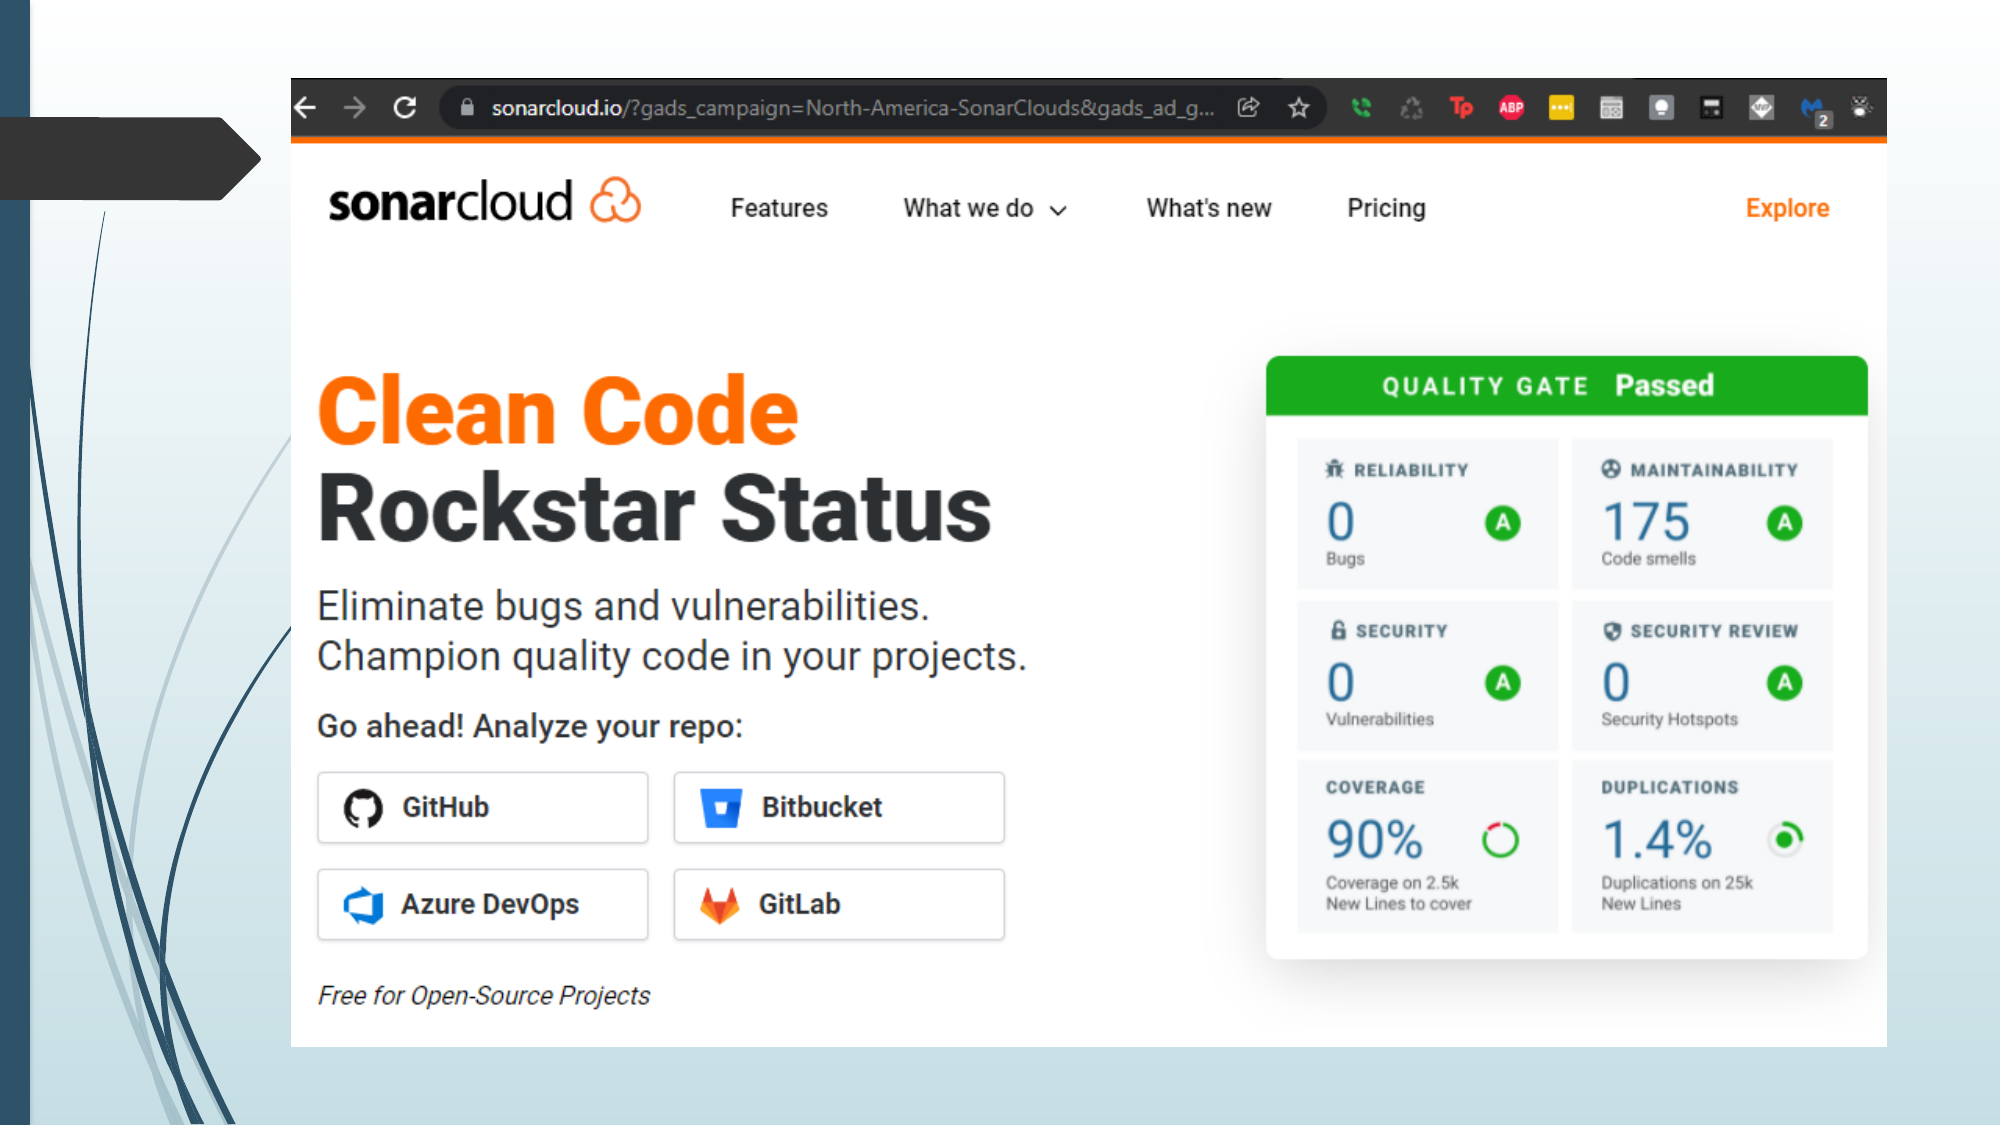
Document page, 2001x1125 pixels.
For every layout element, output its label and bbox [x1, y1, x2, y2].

picture [291, 77, 1888, 1047]
